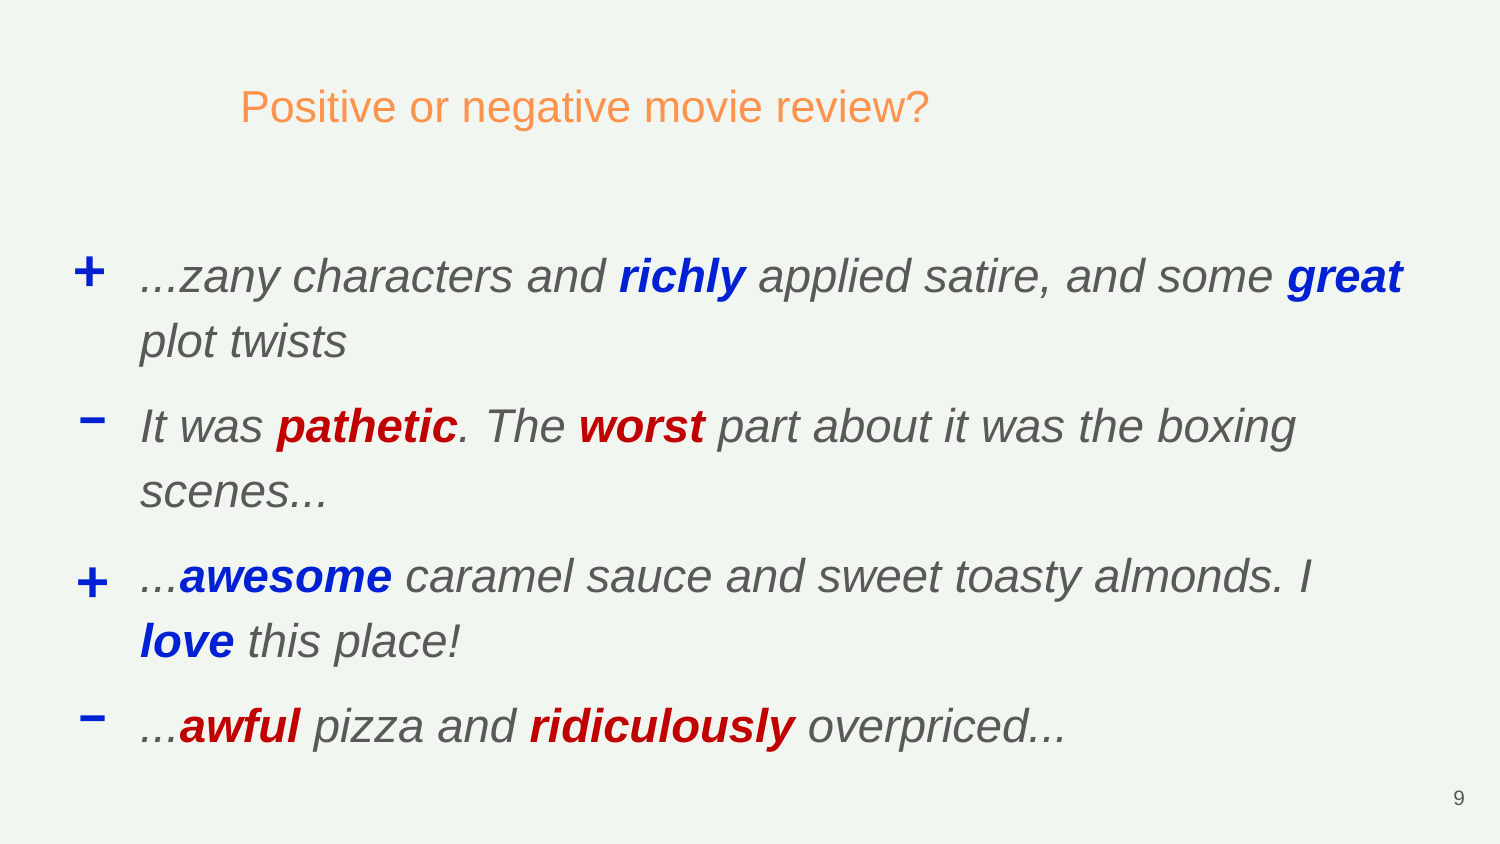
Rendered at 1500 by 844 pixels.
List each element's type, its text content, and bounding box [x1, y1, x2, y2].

text_box + [62, 536, 117, 623]
title Positive or negative movie review? [225, 62, 1450, 147]
list ...zany characters and richly applied satire, and some great plot twists It was pathetic. The worst part about it was the boxing scenes... ...awesome caramel sauce and sweet toasty almonds. I love this place! ...awful pizza and ridiculously overpriced... [125, 221, 1425, 769]
slide_number 9 [1389, 764, 1480, 830]
text_box − [62, 668, 117, 834]
text_box + [59, 221, 121, 312]
text_box − [62, 370, 117, 536]
